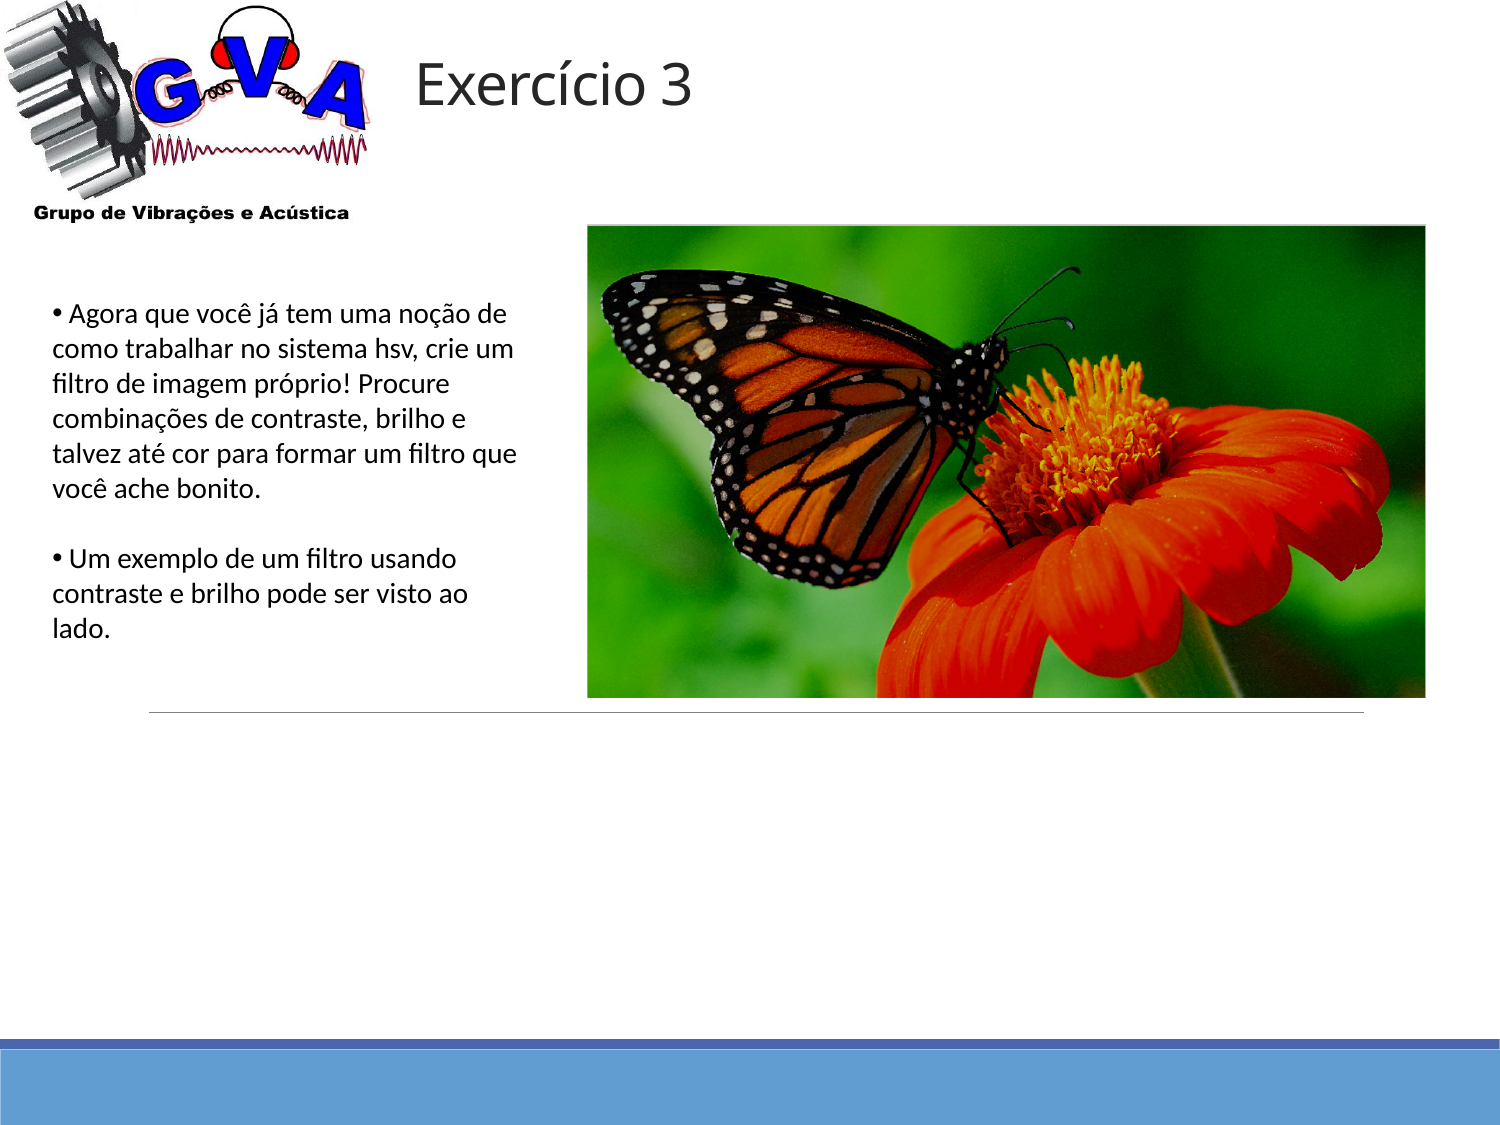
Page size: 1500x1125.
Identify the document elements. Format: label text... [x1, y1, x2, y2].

text_box Agora que você já tem uma noção de como trabalhar no sistema hsv, crie um filtro de imagem próprio! Procure combinações de contraste, brilho e talvez até cor para formar um filtro que você ache bonito. Um exemplo de um filtro usando contraste e brilho pode ser visto ao lado. [37, 287, 538, 687]
picture [586, 224, 1427, 698]
title Exercício 3 [399, 50, 1488, 125]
picture [0, 0, 377, 226]
